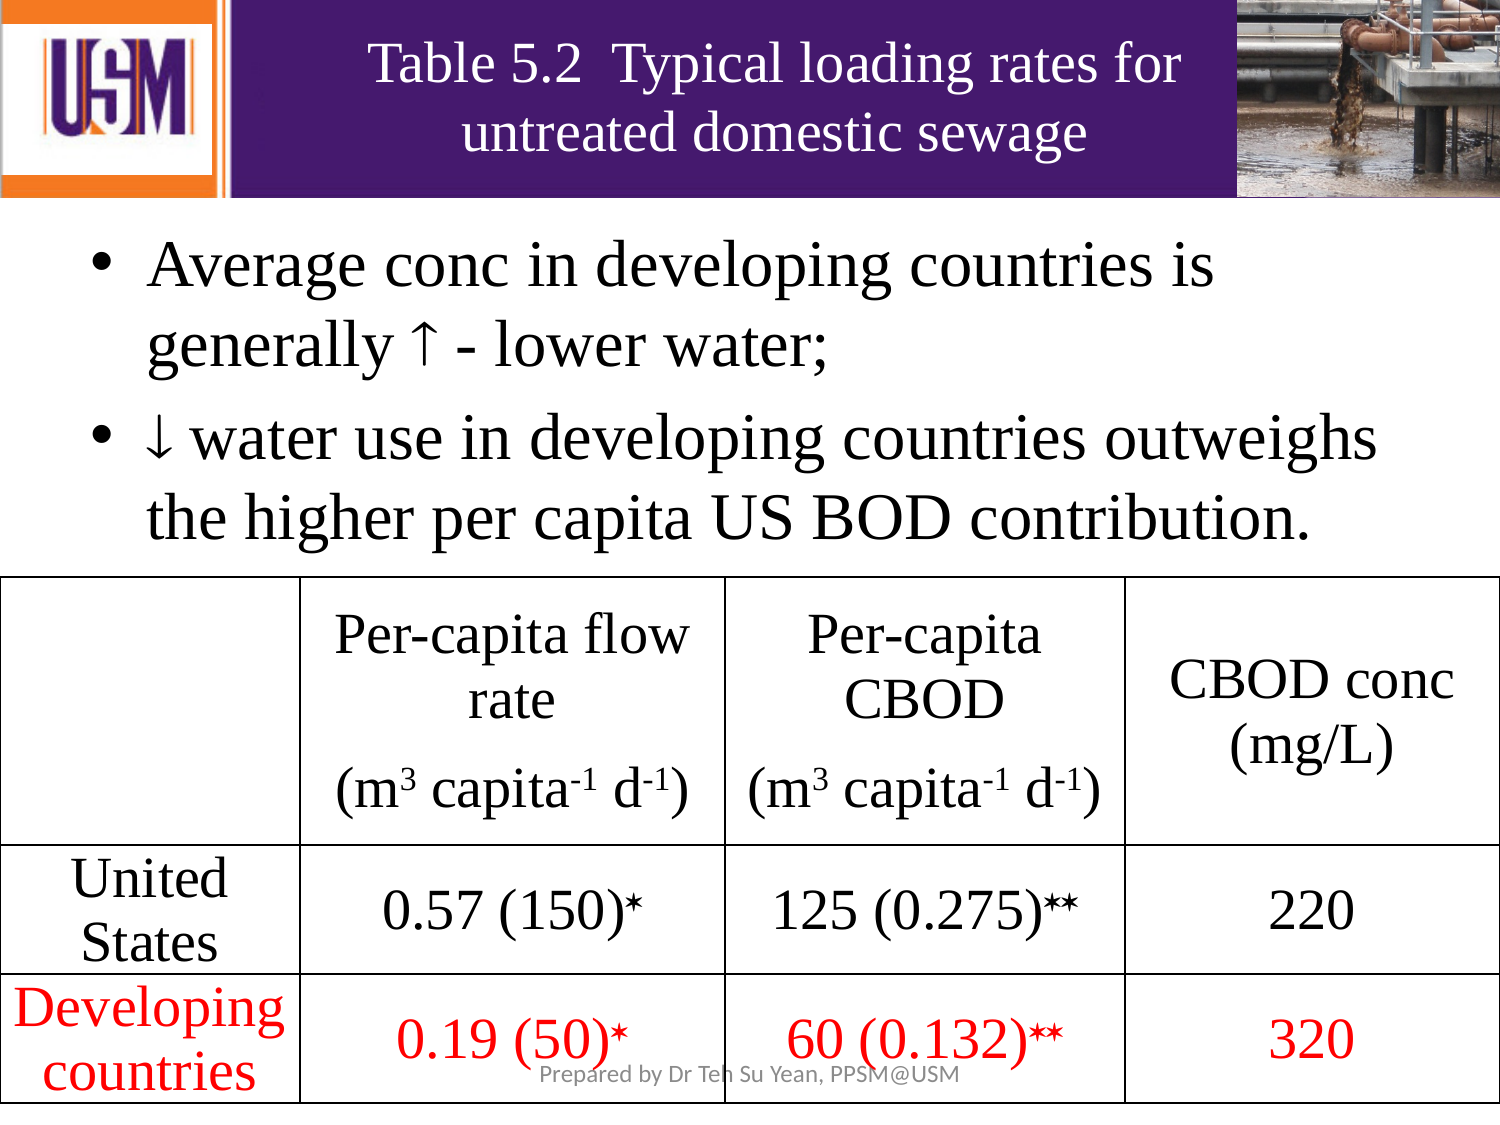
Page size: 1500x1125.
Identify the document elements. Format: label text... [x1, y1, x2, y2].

picture [0, 0, 1500, 198]
table_header Per-capita flow rate (m3 capita-1 d-1) [301, 578, 724, 844]
text_box Average conc in developing countries is generally  - lower water;  water use in developing countries outweighs the higher per capita US BOD contribution. [74, 212, 1425, 425]
table_cell 0.57 (150) [301, 846, 724, 973]
table_cell 0.19 (50) [301, 975, 724, 1102]
table_header CBOD conc (mg/L) [1126, 578, 1499, 844]
table_cell 60 (0.132) [726, 975, 1124, 1102]
table_cell United States [1, 846, 299, 973]
table_header Per-capita CBOD (m3 capita-1 d-1) [726, 578, 1124, 844]
table_cell Developing countries [1, 975, 299, 1102]
table_header [1, 578, 299, 844]
table_cell 320 [1126, 975, 1499, 1102]
table_cell 220 [1126, 846, 1499, 973]
footer Prepared by Dr Teh Su Yean, PPSM@USM [512, 1042, 988, 1103]
table_cell 125 (0.275) [726, 846, 1124, 973]
